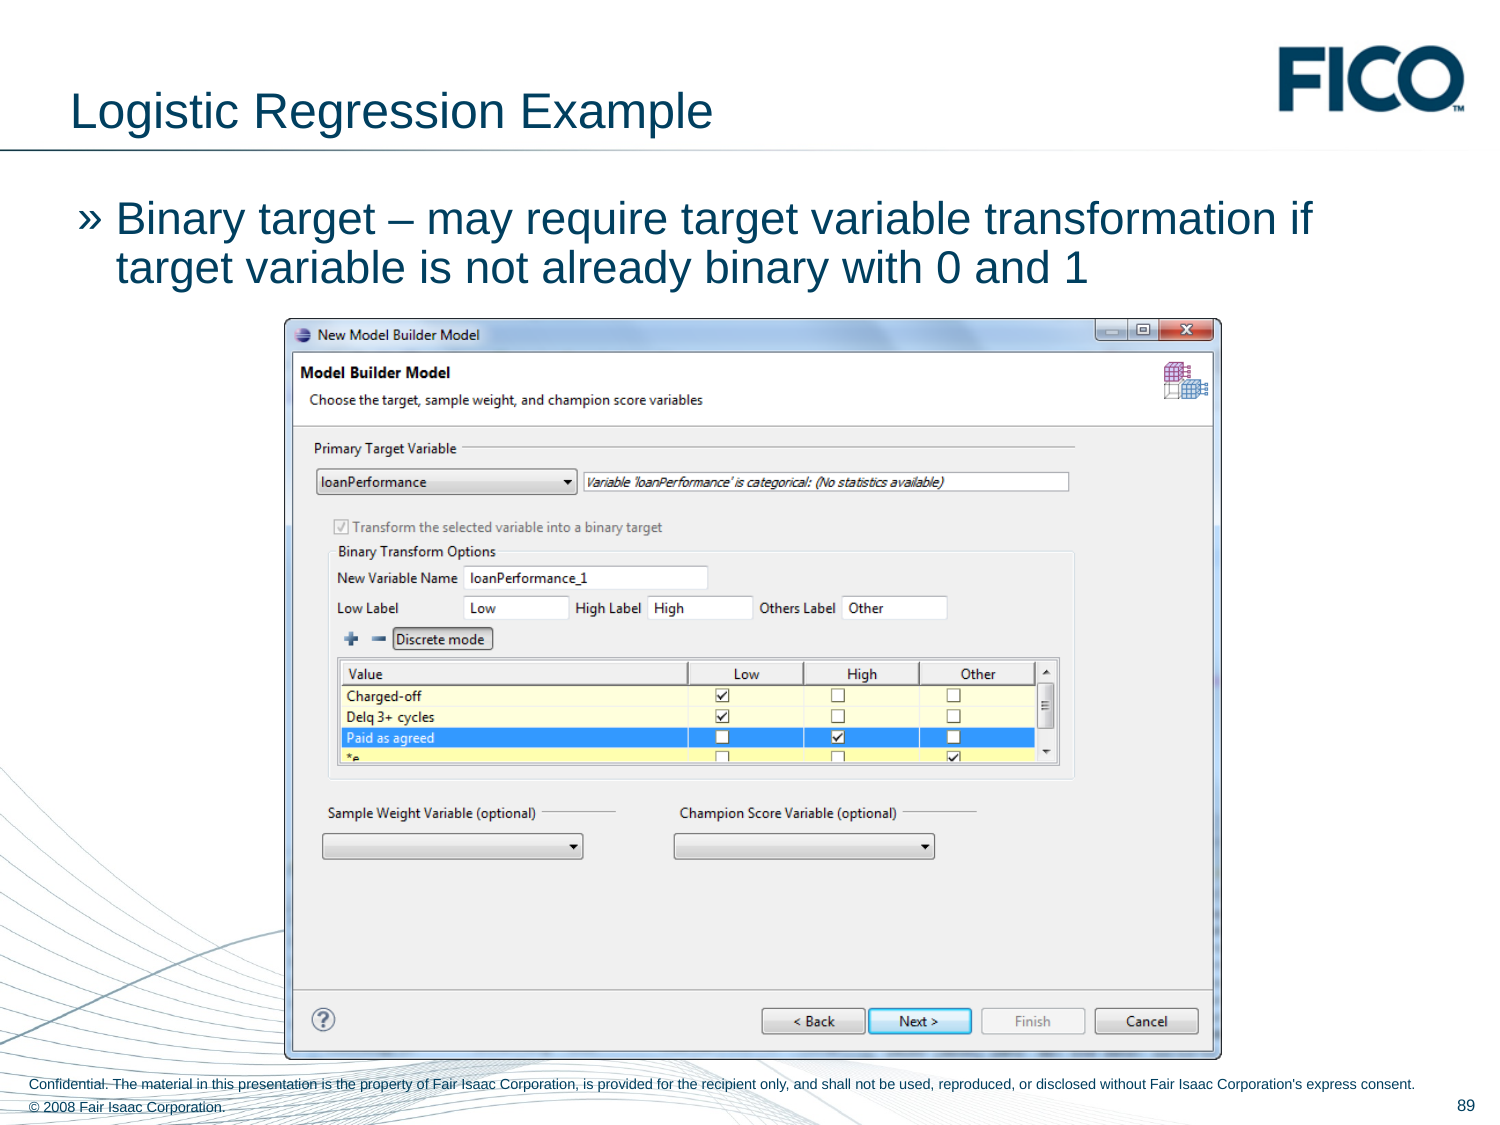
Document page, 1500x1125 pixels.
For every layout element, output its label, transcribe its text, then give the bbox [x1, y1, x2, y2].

picture [0, 0, 1500, 1125]
list Binary target – may require target variable transformation if target variable is not already binary with 0 and 1 [62, 187, 1463, 367]
title Logistic Regression Example [62, 0, 1463, 139]
